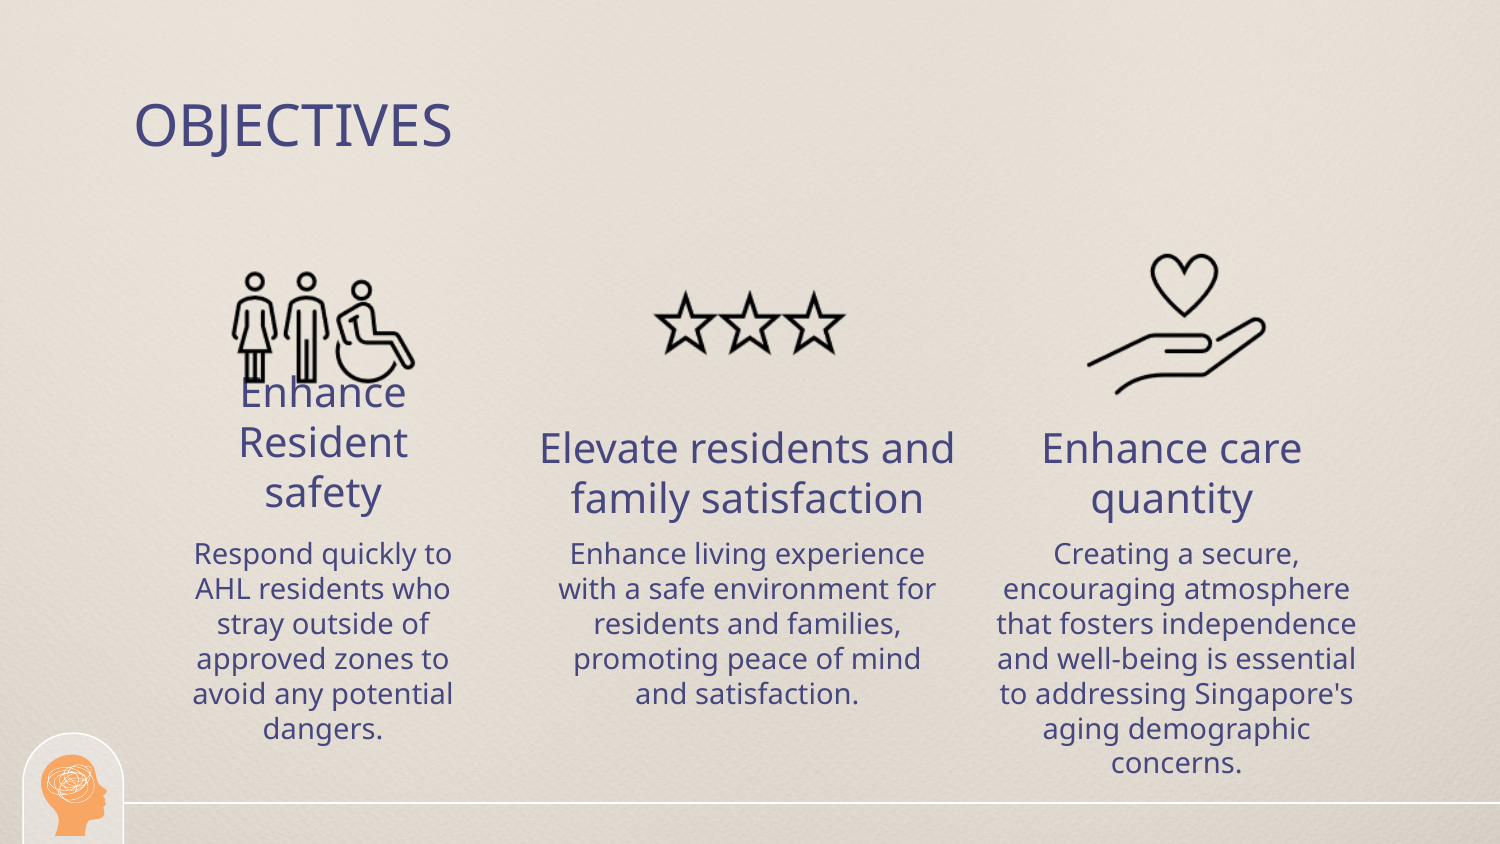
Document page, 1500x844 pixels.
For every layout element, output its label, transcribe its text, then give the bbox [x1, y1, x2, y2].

subtitle Elevate residents and family satisfaction [509, 409, 986, 538]
picture [648, 220, 852, 423]
picture [227, 232, 419, 423]
subtitle Enhance living experience with a safe environment for residents and families, promoting peace of mind and satisfaction. [537, 520, 958, 688]
subtitle Enhance care quantity [1008, 453, 1336, 520]
subtitle Creating a secure, encouraging atmosphere that fosters independence and well-being is essential to addressing Singapore's aging demographic concerns. [976, 520, 1377, 757]
picture [1081, 226, 1272, 417]
subtitle Enhance Resident safety [159, 447, 487, 520]
subtitle Respond quickly to AHL residents who stray outside of approved zones to avoid any potential dangers. [159, 520, 487, 722]
title OBJECTIVES [118, 72, 1382, 167]
